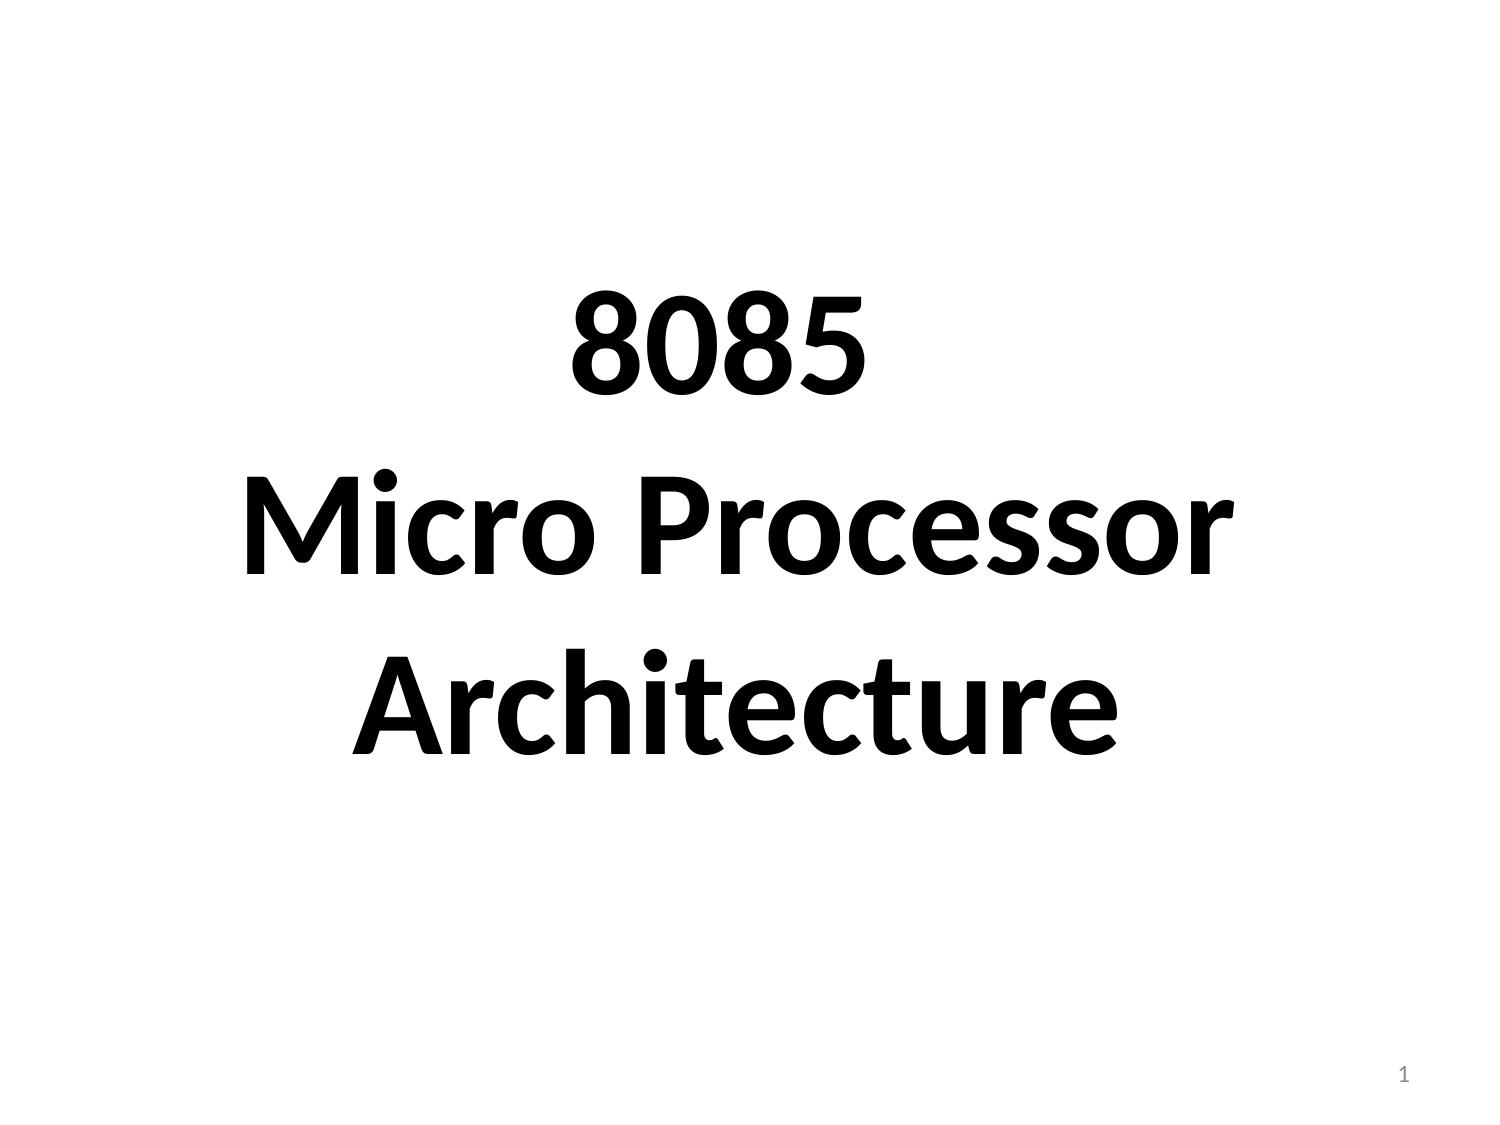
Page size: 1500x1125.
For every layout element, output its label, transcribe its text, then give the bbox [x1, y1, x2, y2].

text_box 8085 Micro Processor Architecture [24, 237, 1450, 793]
slide_number 1 [1074, 1042, 1425, 1103]
